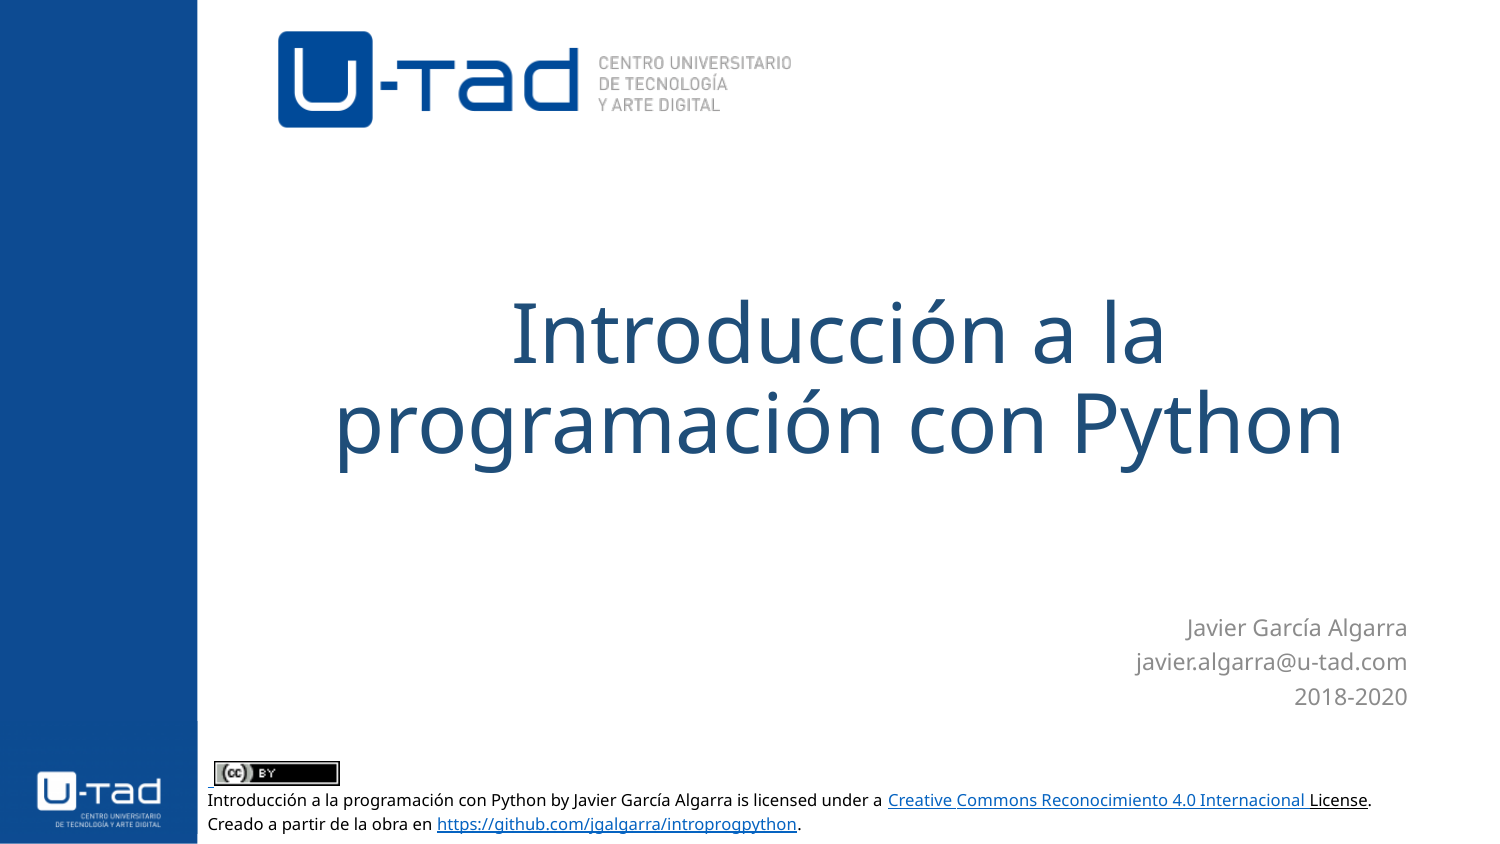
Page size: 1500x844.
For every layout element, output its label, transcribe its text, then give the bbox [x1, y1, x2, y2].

picture [0, 721, 198, 834]
picture [214, 761, 340, 786]
list Javier García Algarra javier.algarra@u-tad.com 2018-2020 [289, 536, 1423, 721]
text_box Introducción a la programación con Python by Javier García Algarra is licensed under a Creative Commons Reconocimiento 4.0 Internacional License. Creado a partir de la obra en https://github.com/jgalgarra/introprogpython. [192, 752, 1500, 844]
picture [274, 27, 795, 132]
title Introducción a la programación con Python [257, 229, 1423, 480]
